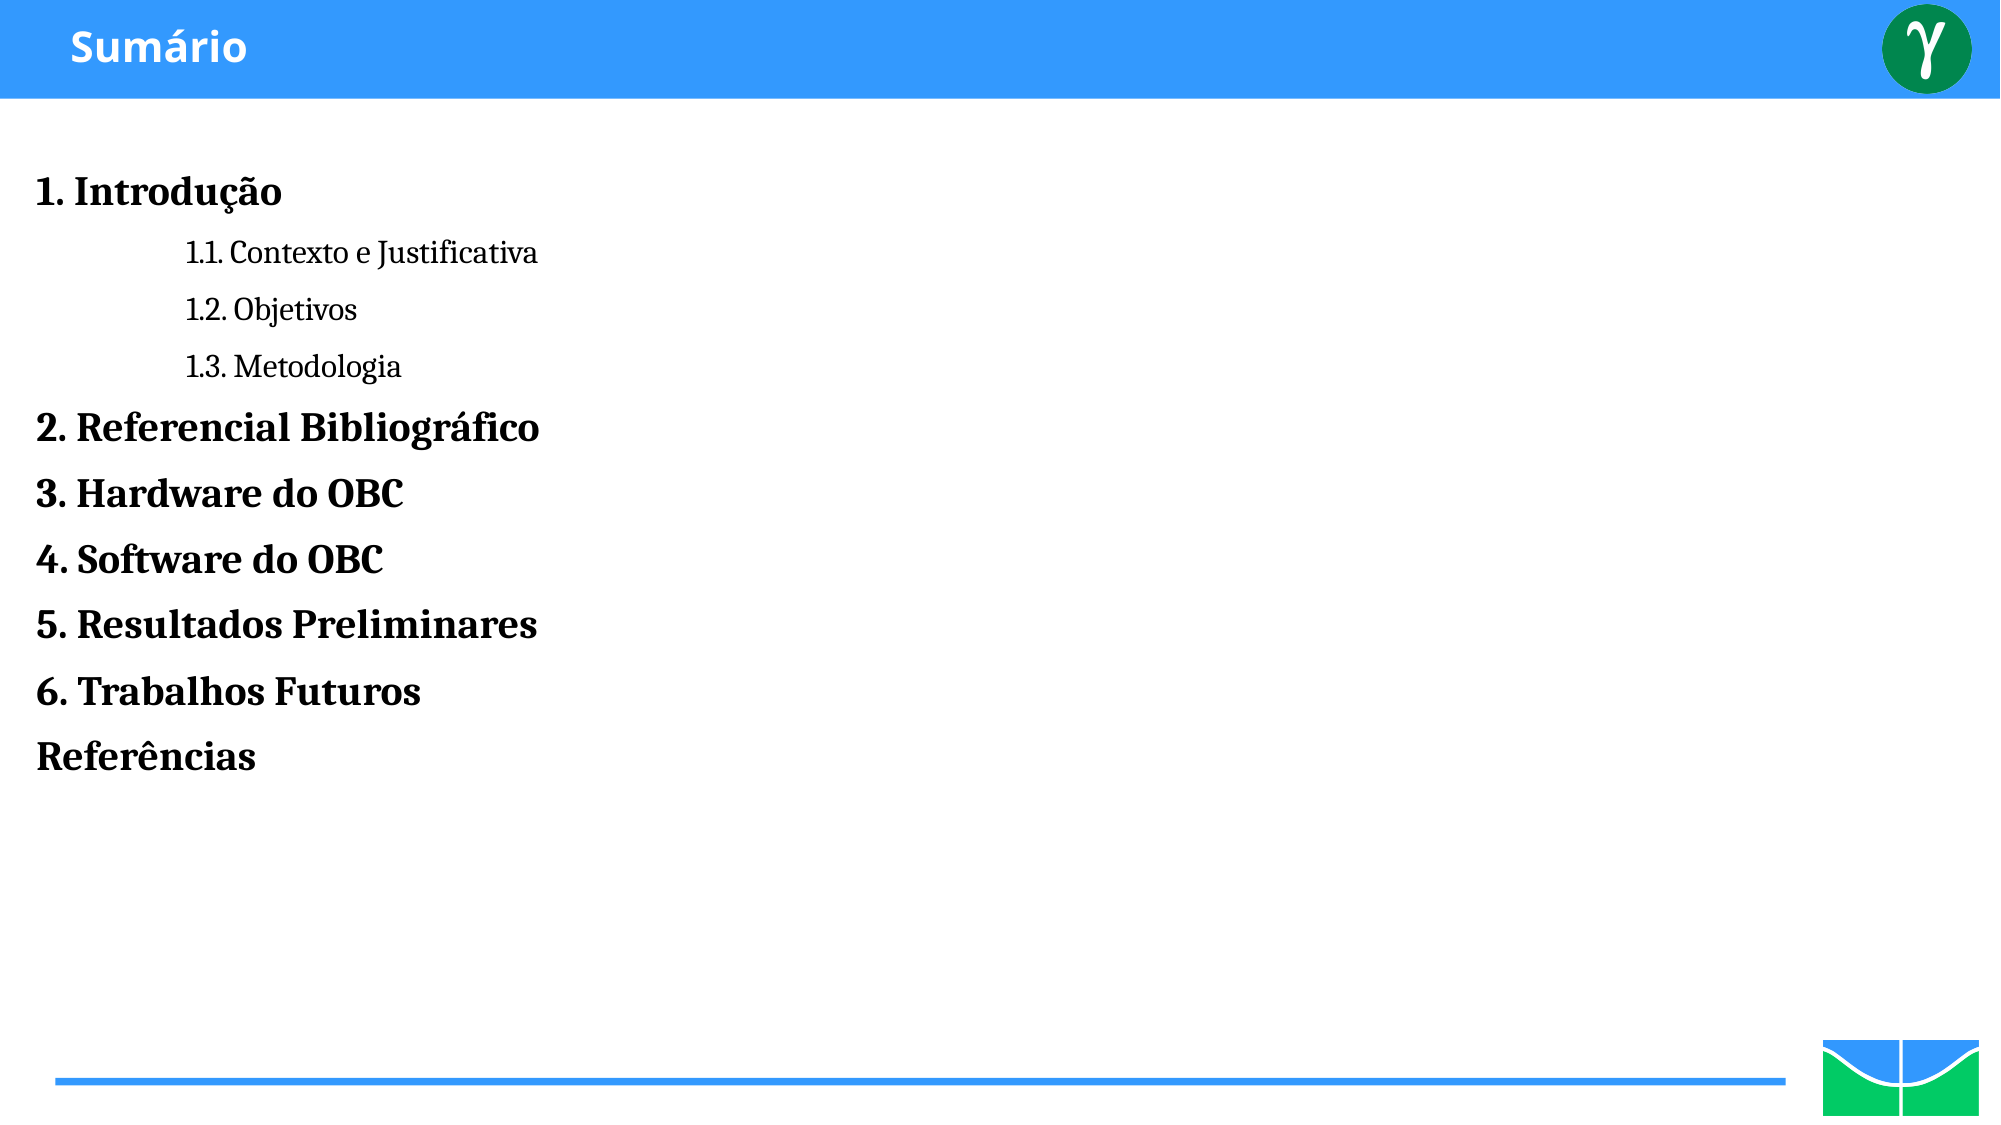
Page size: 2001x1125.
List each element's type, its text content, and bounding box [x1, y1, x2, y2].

picture [1823, 1040, 1979, 1116]
subtitle 1. Introdução 1.1. Contexto e Justificativa 1.2. Objetivos 1.3. Metodologia 2. Referencial Bibliográfico 3. Hardware do OBC 4. Software do OBC 5. Resultados Preliminares 6. Trabalhos Futuros Referências [21, 161, 1979, 1027]
text_box [0, 0, 2000, 100]
text_box [54, 1077, 1787, 1086]
picture [1882, 4, 1972, 94]
text_box Sumário [55, 18, 646, 80]
